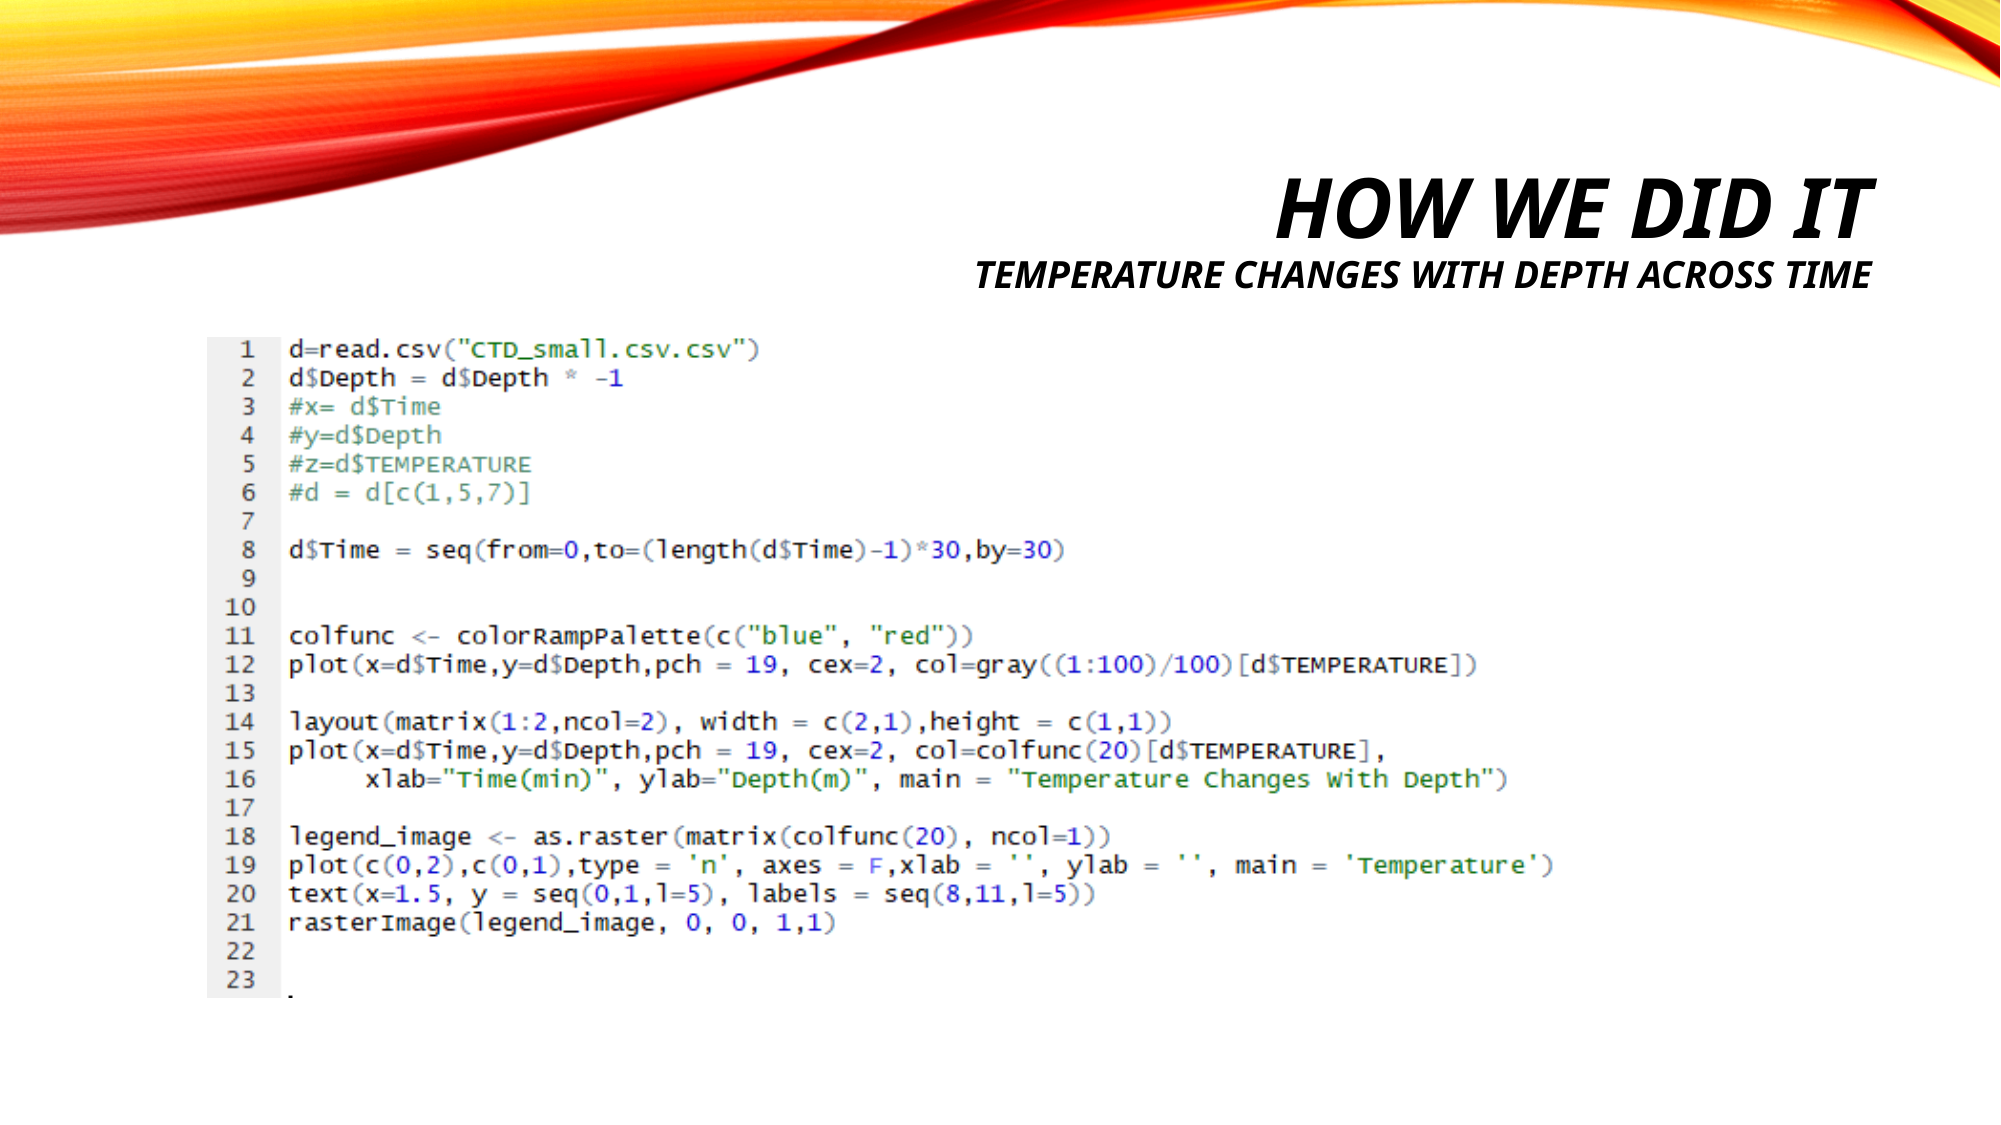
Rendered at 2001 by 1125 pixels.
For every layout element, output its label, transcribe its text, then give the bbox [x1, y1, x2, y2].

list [207, 337, 1566, 998]
picture [0, 0, 2000, 237]
title HOW WE DID IT TEMPERATURE CHANGES WITH DEPTH ACROSS TIME [474, 125, 1888, 338]
